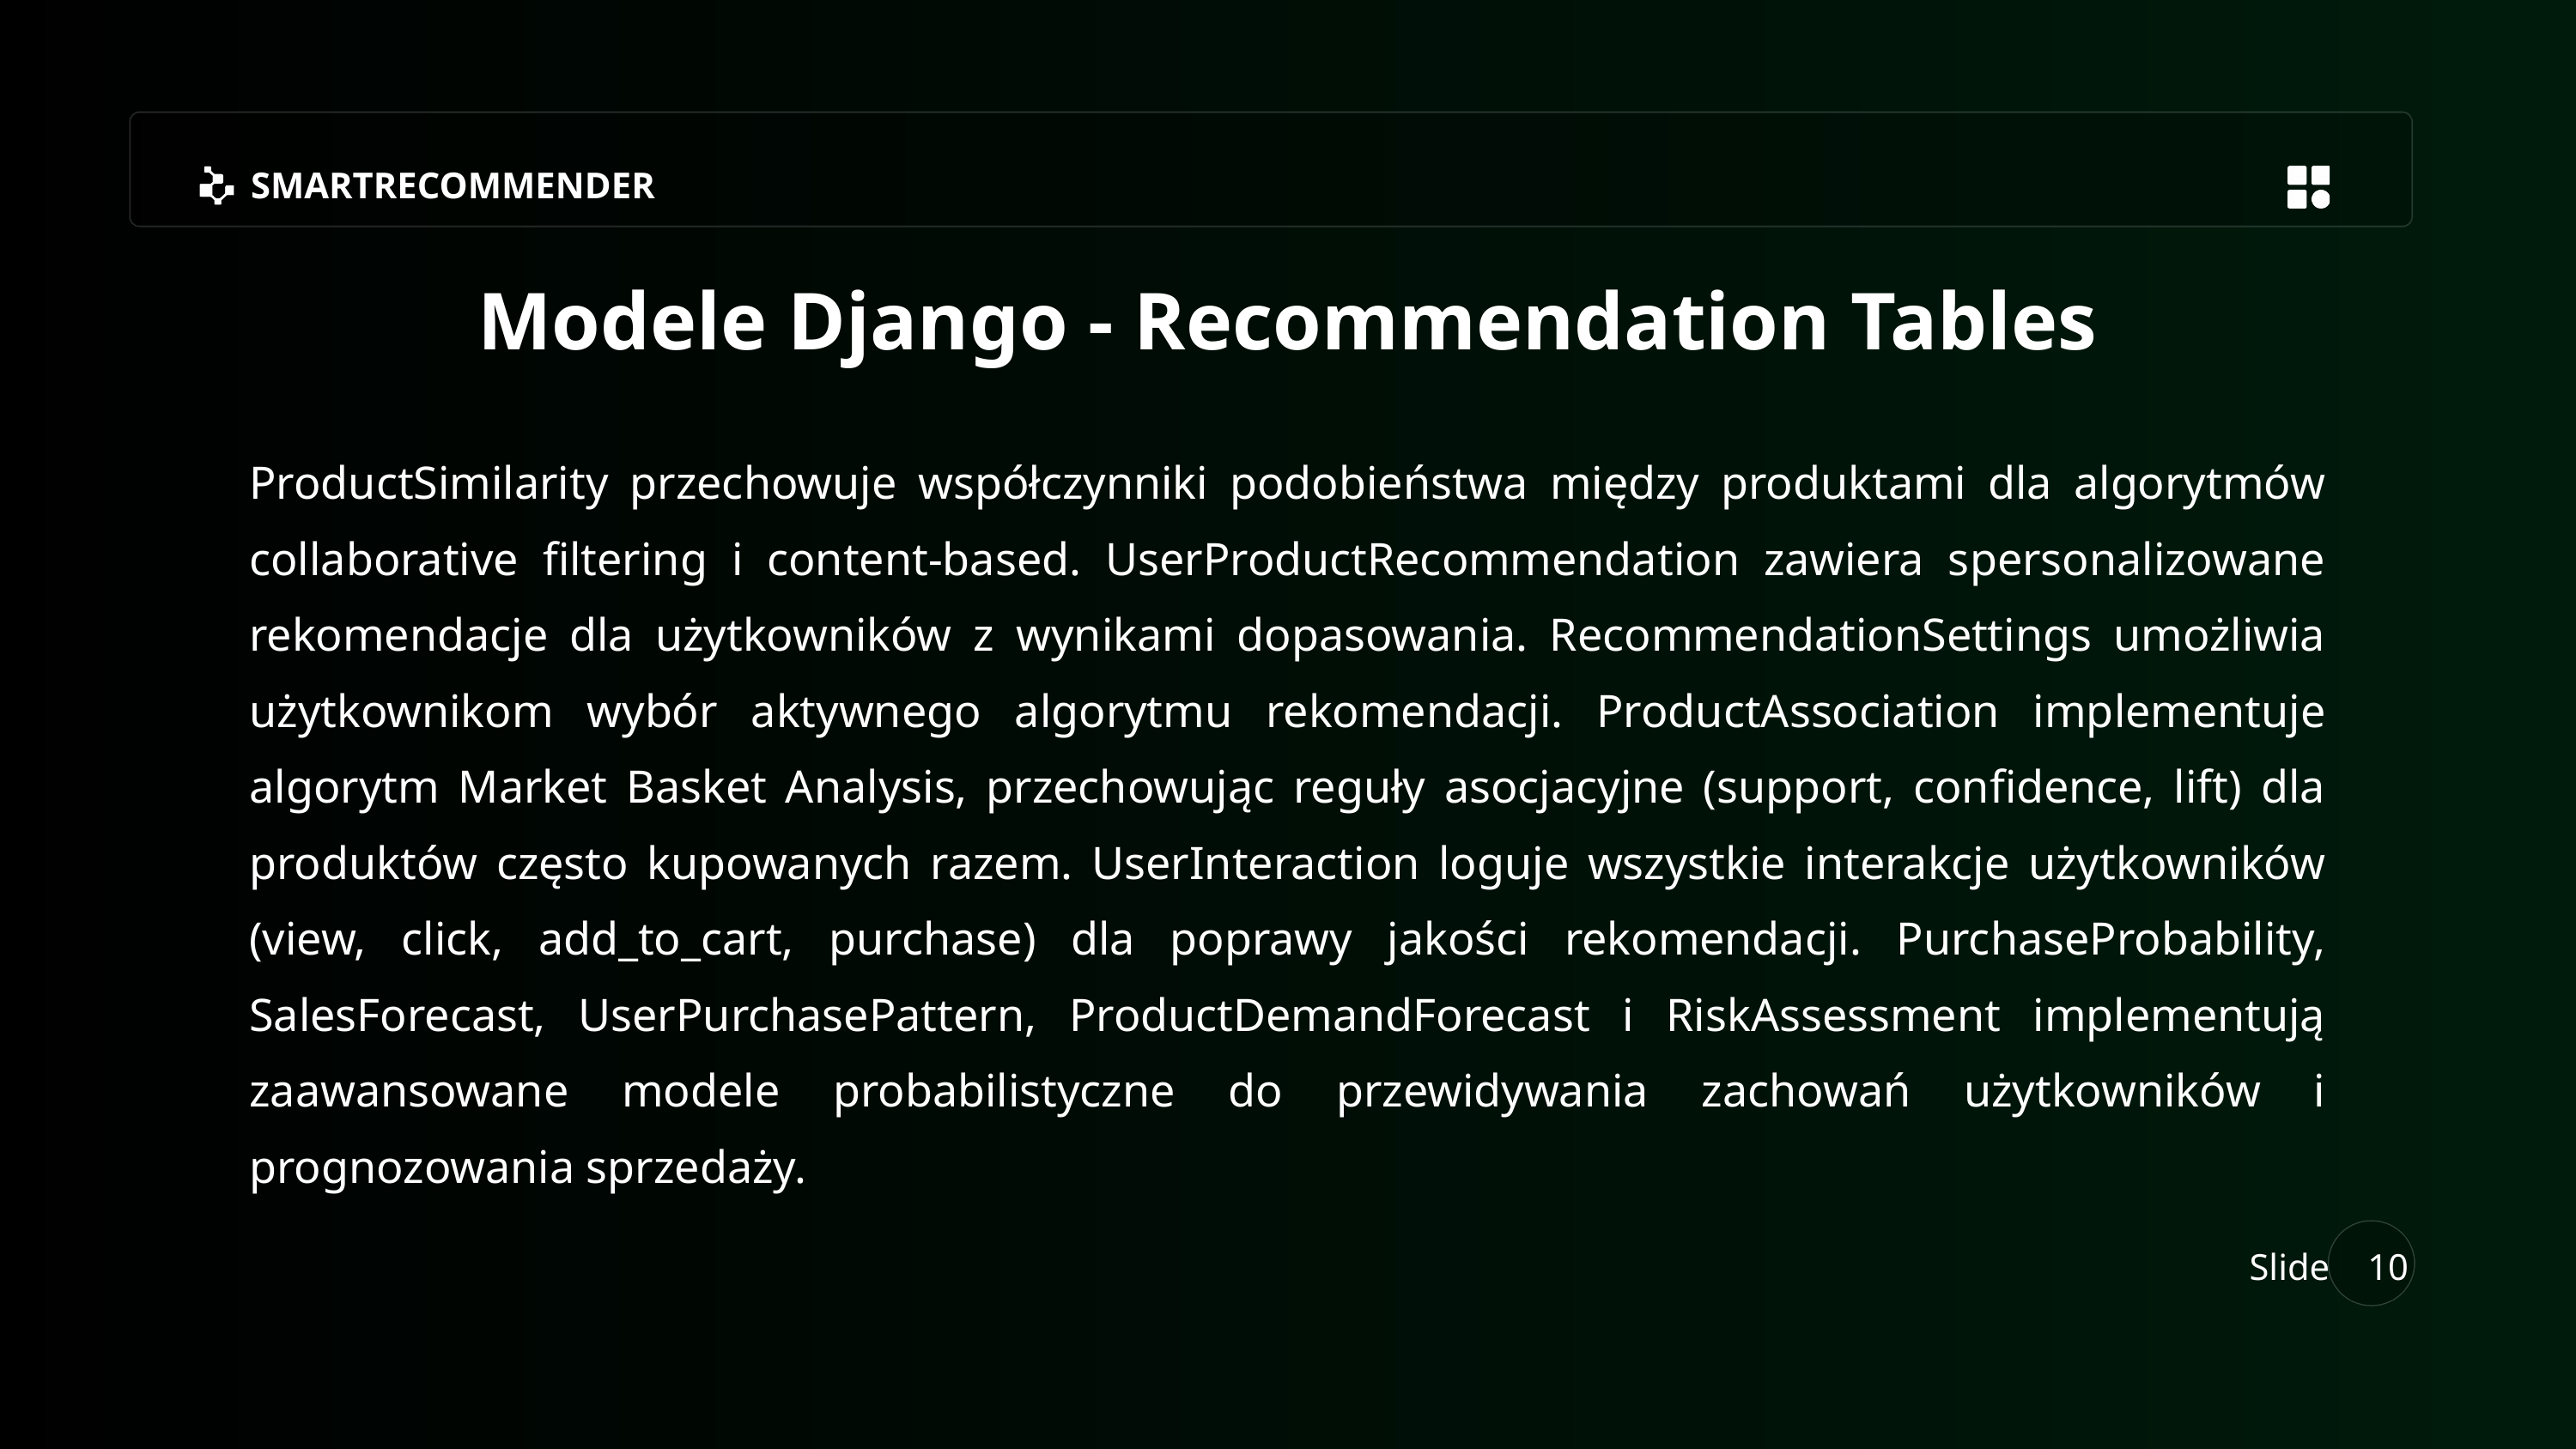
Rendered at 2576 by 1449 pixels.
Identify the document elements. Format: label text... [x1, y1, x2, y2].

text_box [125, 91, 2451, 263]
text_box Slide [2150, 1226, 2330, 1288]
text_box SMARTRECOMMENDER [251, 172, 679, 207]
text_box [2287, 166, 2330, 209]
text_box 10 [2363, 1226, 2413, 1288]
text_box [2326, 1180, 2451, 1343]
text_box Modele Django - Recommendation Tables [398, 288, 2178, 366]
text_box [199, 166, 234, 205]
text_box ProductSimilarity przechowuje współczynniki podobieństwa między produktami dla algorytmów collaborative filtering i content-based. UserProductRecommendation zawiera spersonalizowane rekomendacje dla użytkowników z wynikami dopasowania. RecommendationSettings umożliwia użytkownikom wybór aktywnego algorytmu rekomendacji. ProductAssociation implementuje algorytm Market Basket Analysis, przechowując reguły asocjacyjne (support, confidence, lift) dla produktów często kupowanych razem. UserInteraction loguje wszystkie interakcje użytkowników (view, click, add_to_cart, purchase) dla poprawy jakości rekomendacji. PurchaseProbability, SalesForecast, UserPurchasePattern, ProductDemandForecast i RiskAssessment implementują zaawansowane modele probabilistyczne do przewidywania zachowań użytkowników i prognozowania sprzedaży. [249, 432, 2327, 1192]
